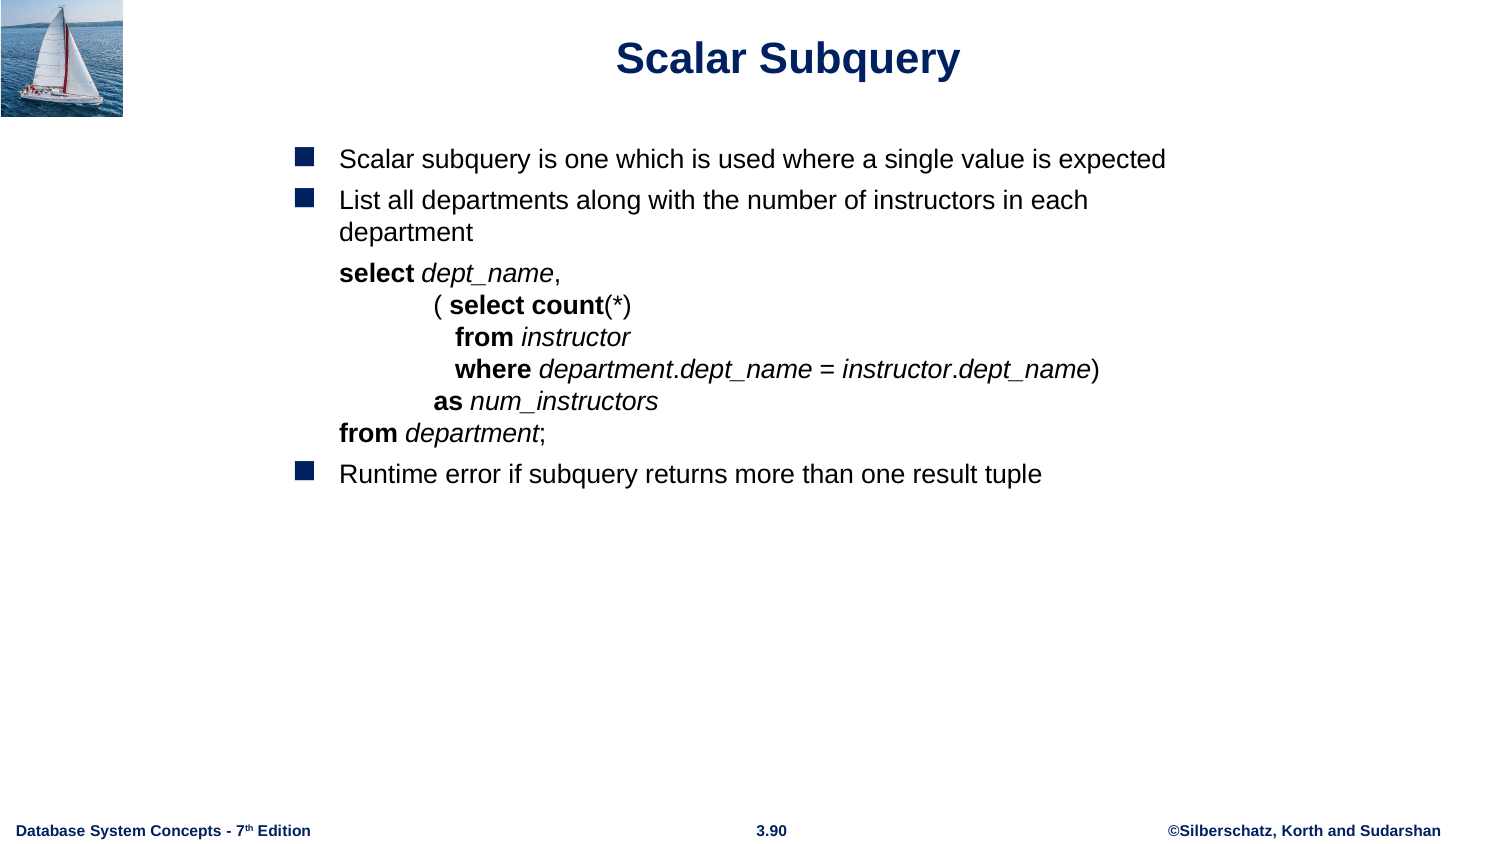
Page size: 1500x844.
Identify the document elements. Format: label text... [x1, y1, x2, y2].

title Scalar Subquery [125, 14, 1452, 90]
picture [0, 0, 123, 117]
list Scalar subquery is one which is used where a single value is expected List all departments along with the number of instructors in each department select dept_name, ( select count(*) from instructor where department.dept_name = instructor.dept_name) as num_instructors from department; Runtime error if subquery returns more than one result tuple [282, 134, 1211, 716]
